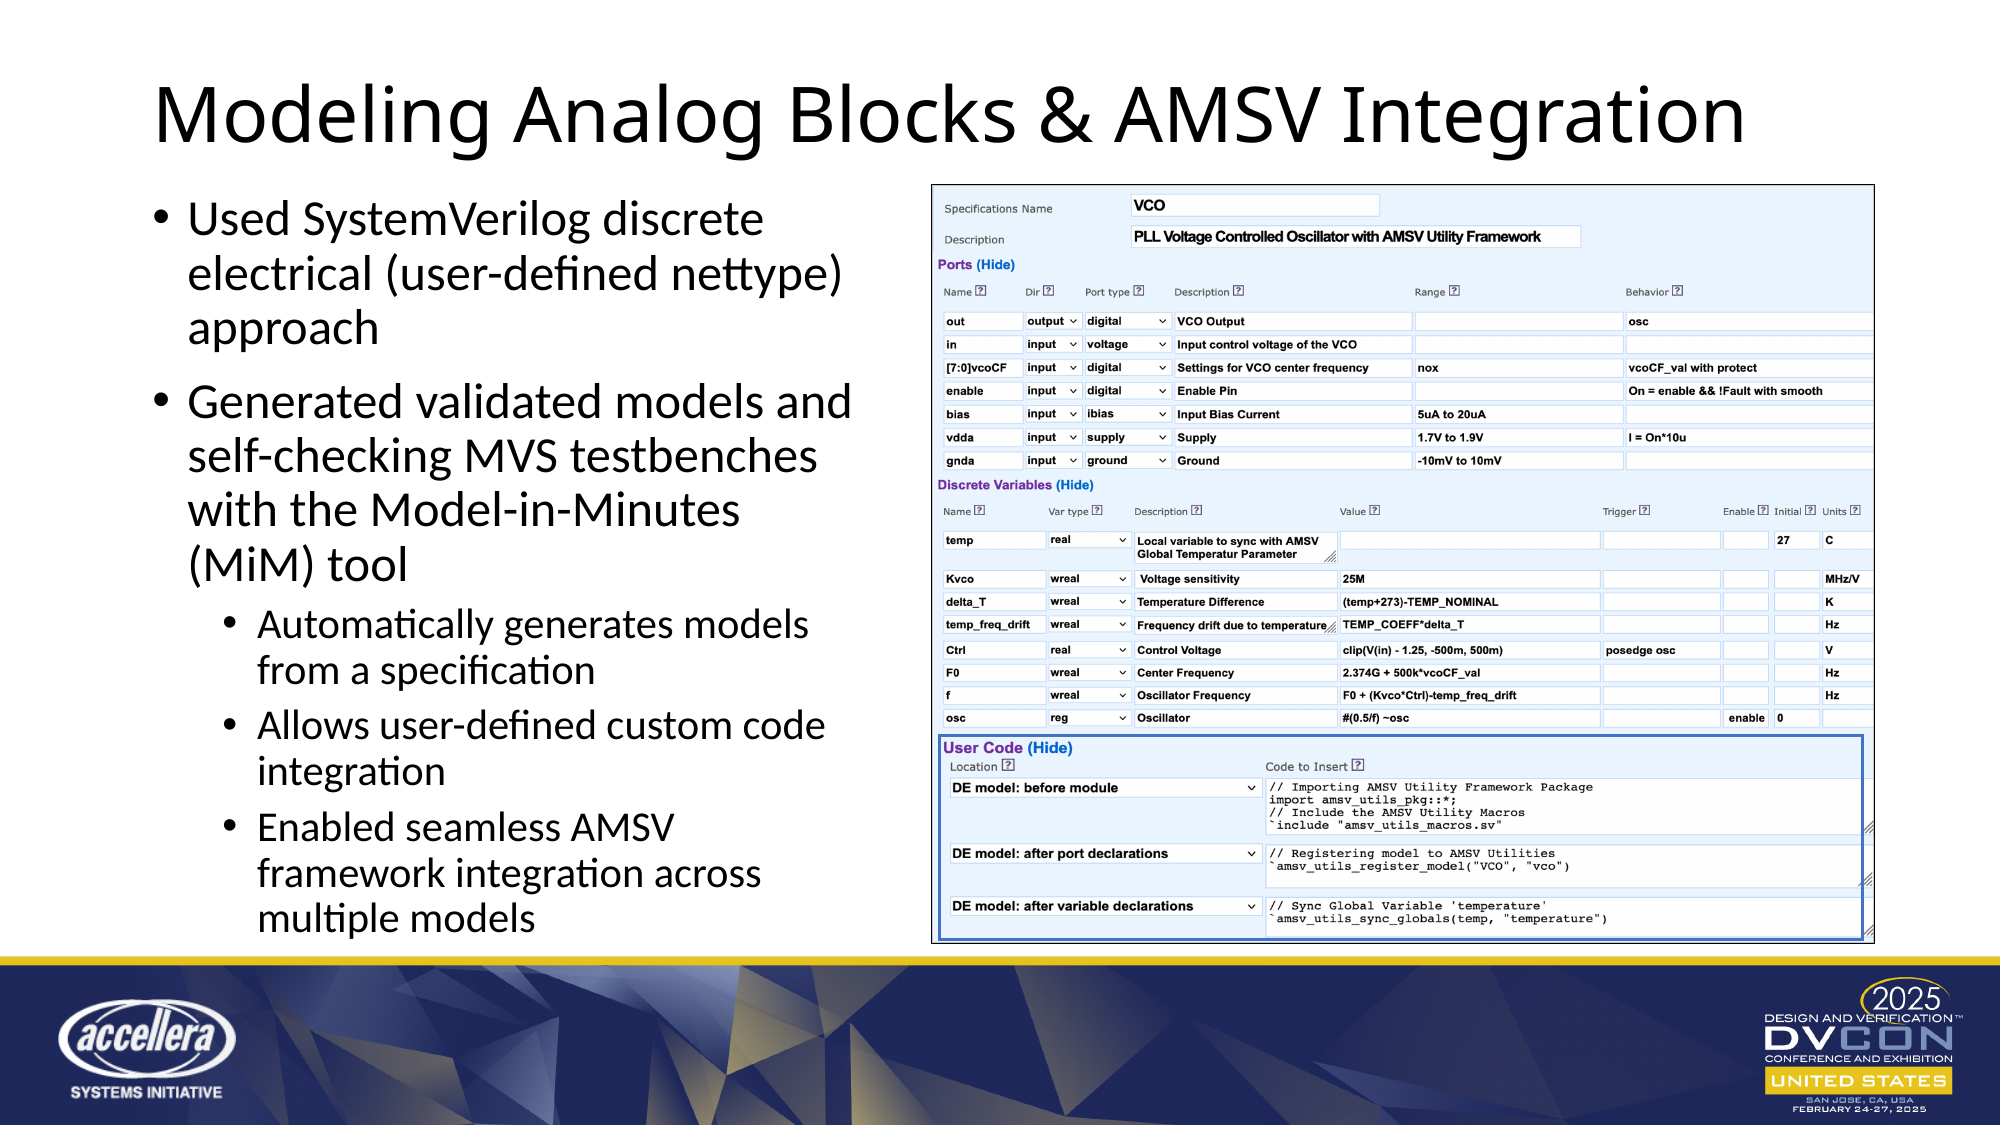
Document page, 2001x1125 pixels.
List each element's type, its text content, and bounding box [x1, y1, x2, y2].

title Modeling Analog Blocks & AMSV Integration [137, 59, 1863, 175]
picture [0, 0, 2000, 1125]
list Used SystemVerilog discrete electrical (user-defined nettype) approach Generated validated models and self-checking MVS testbenches with the Model-in-Minutes (MiM) tool Automatically generates models from a specification Allows user-defined custom code integration Enabled seamless AMSV framework integration across multiple models [137, 184, 884, 956]
